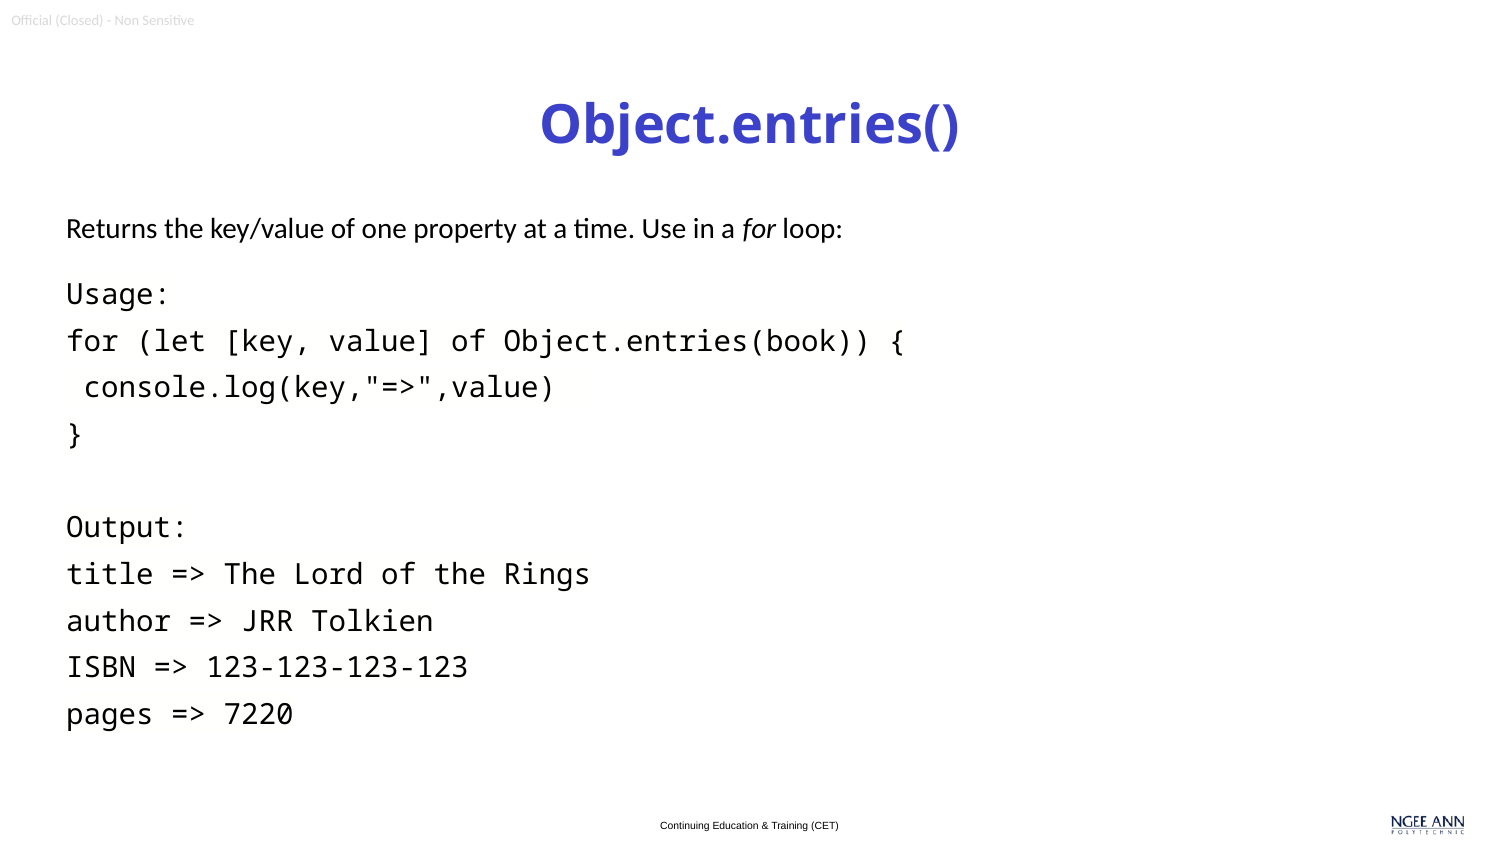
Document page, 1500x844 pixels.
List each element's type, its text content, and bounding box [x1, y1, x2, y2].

text_box Object.entries() [248, 64, 1252, 170]
list Returns the key/value of one property at a time. Use in a for loop: Usage: for (let [key, value] of Object.entries(book)) { console.log(key,"=>",value) } Output: title => The Lord of the Rings author => JRR Tolkien ISBN => 123-123-123-123 pages => 7220 [51, 189, 1449, 750]
picture [1383, 811, 1471, 839]
text_box Continuing Education & Training (CET) [602, 813, 898, 839]
text_box Official (Closed) - Non Sensitive [0, 0, 244, 35]
